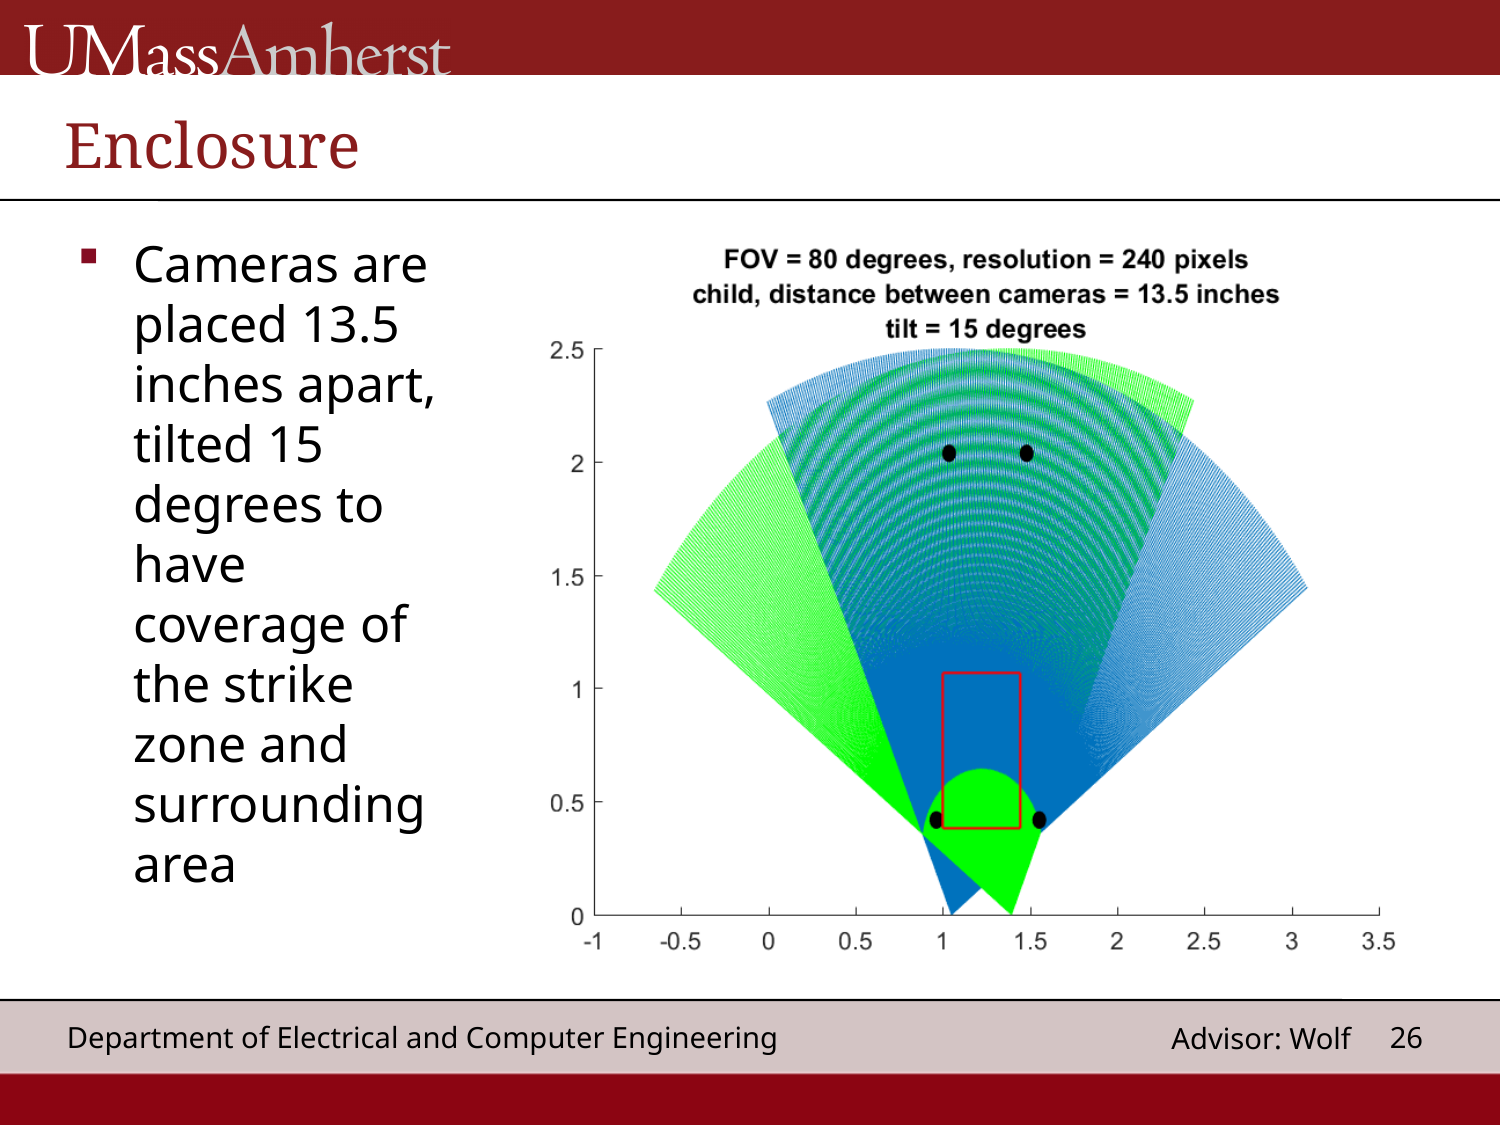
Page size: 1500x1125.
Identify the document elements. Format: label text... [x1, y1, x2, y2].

list Cameras are placed 13.5 inches apart, tilted 15 degrees to have coverage of the strike zone and surrounding area [62, 224, 463, 438]
title Enclosure [50, 99, 1500, 188]
picture [0, 1002, 1500, 1125]
picture [462, 237, 1476, 997]
picture [0, 0, 1500, 75]
